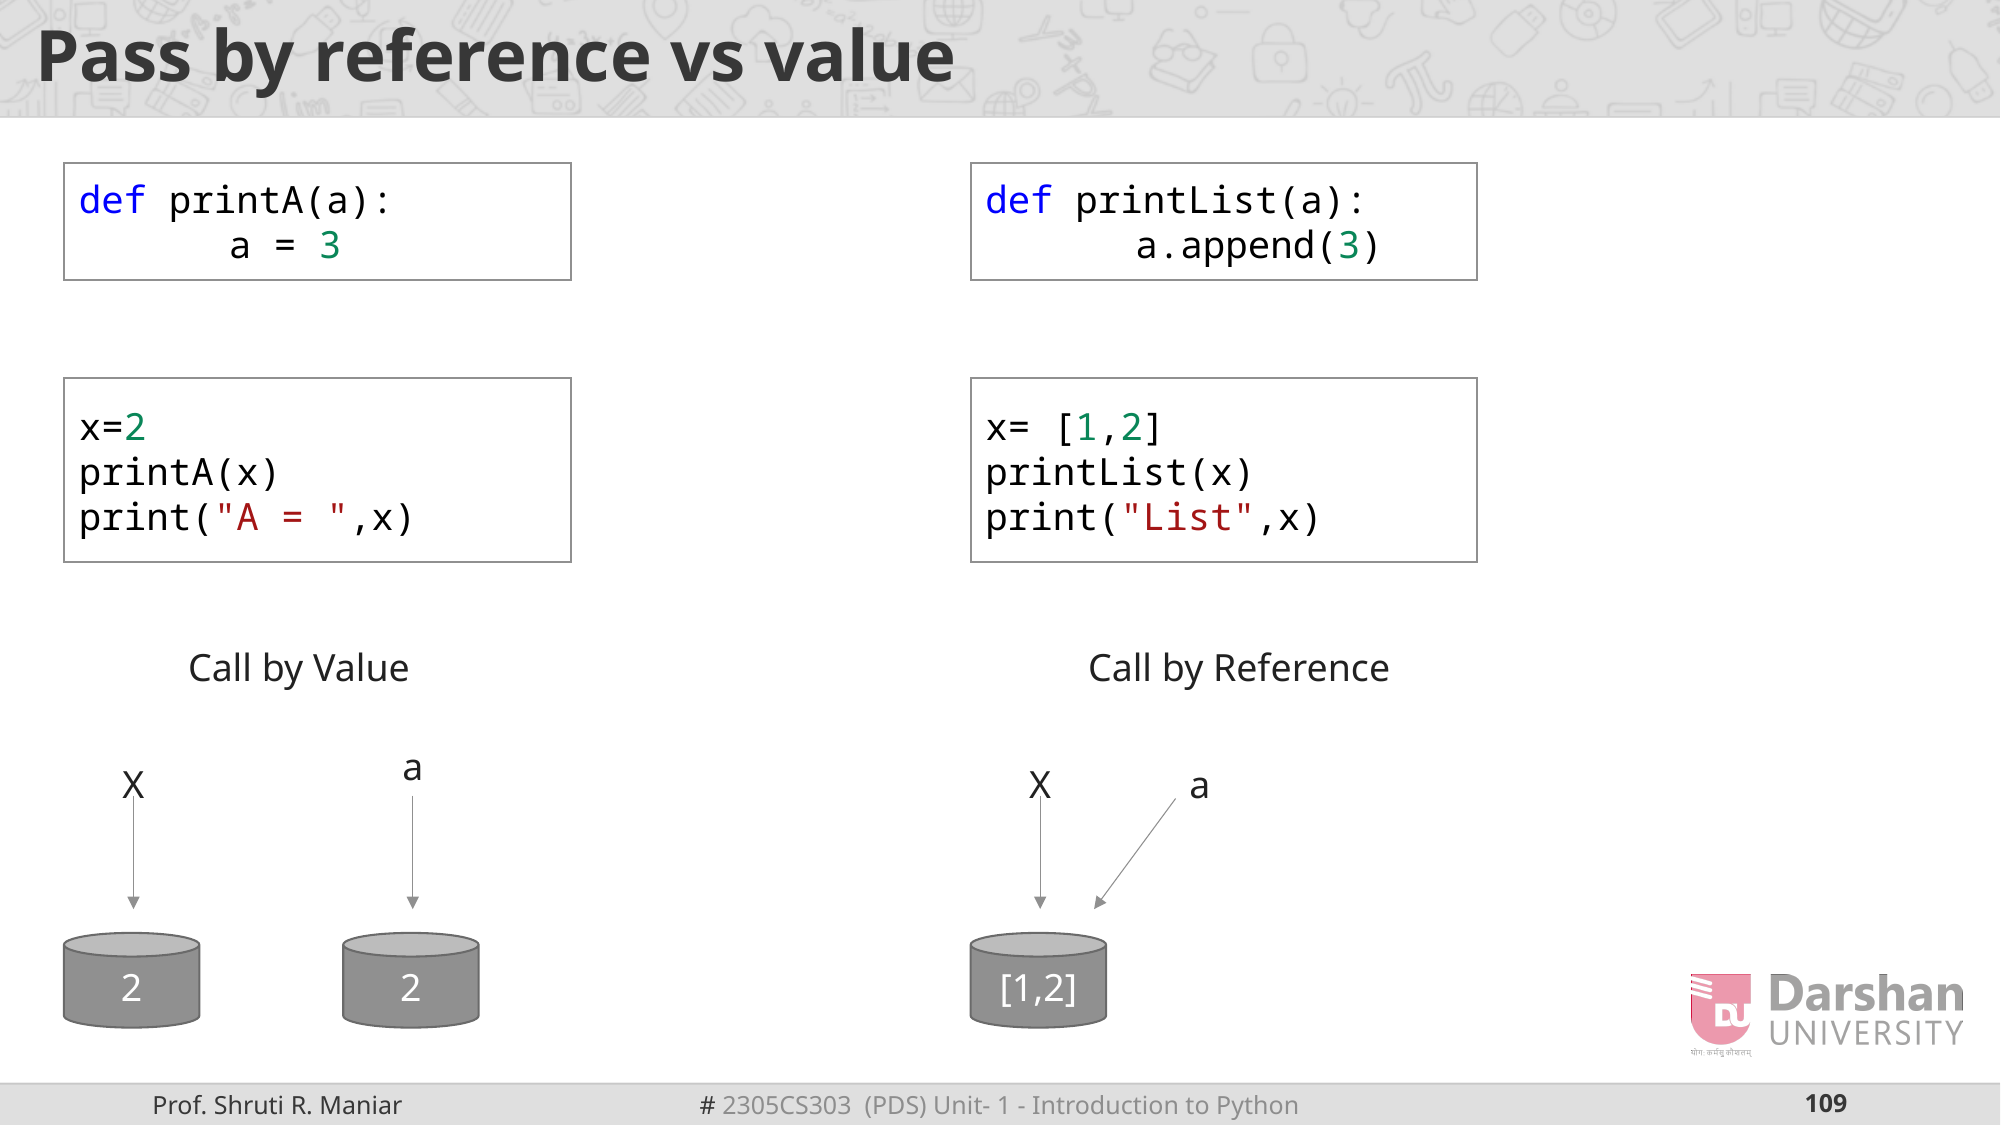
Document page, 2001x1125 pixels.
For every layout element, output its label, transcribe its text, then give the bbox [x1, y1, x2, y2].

text_box [1,2] [969, 931, 1108, 1029]
text_box x= [1,2] printList(x) print("List",x) [970, 377, 1478, 563]
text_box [1094, 798, 1176, 910]
text_box X [107, 753, 160, 814]
text_box Syntax [1691, 974, 1963, 1057]
text_box x=2 printA(x) print("A = ",x) [63, 377, 572, 563]
text_box Call by Value [173, 636, 426, 696]
text_box Call by Reference [1073, 636, 1406, 696]
text_box X [1014, 753, 1066, 814]
text_box def printA(a): a = 3 [63, 162, 572, 281]
text_box 2 [342, 931, 480, 1029]
text_box a [387, 735, 438, 795]
text_box 2 [62, 931, 201, 1029]
text_box a [1174, 753, 1226, 813]
text_box def printList(a): a.append(3) [970, 162, 1478, 281]
title Pass by reference vs value [0, 0, 2000, 117]
